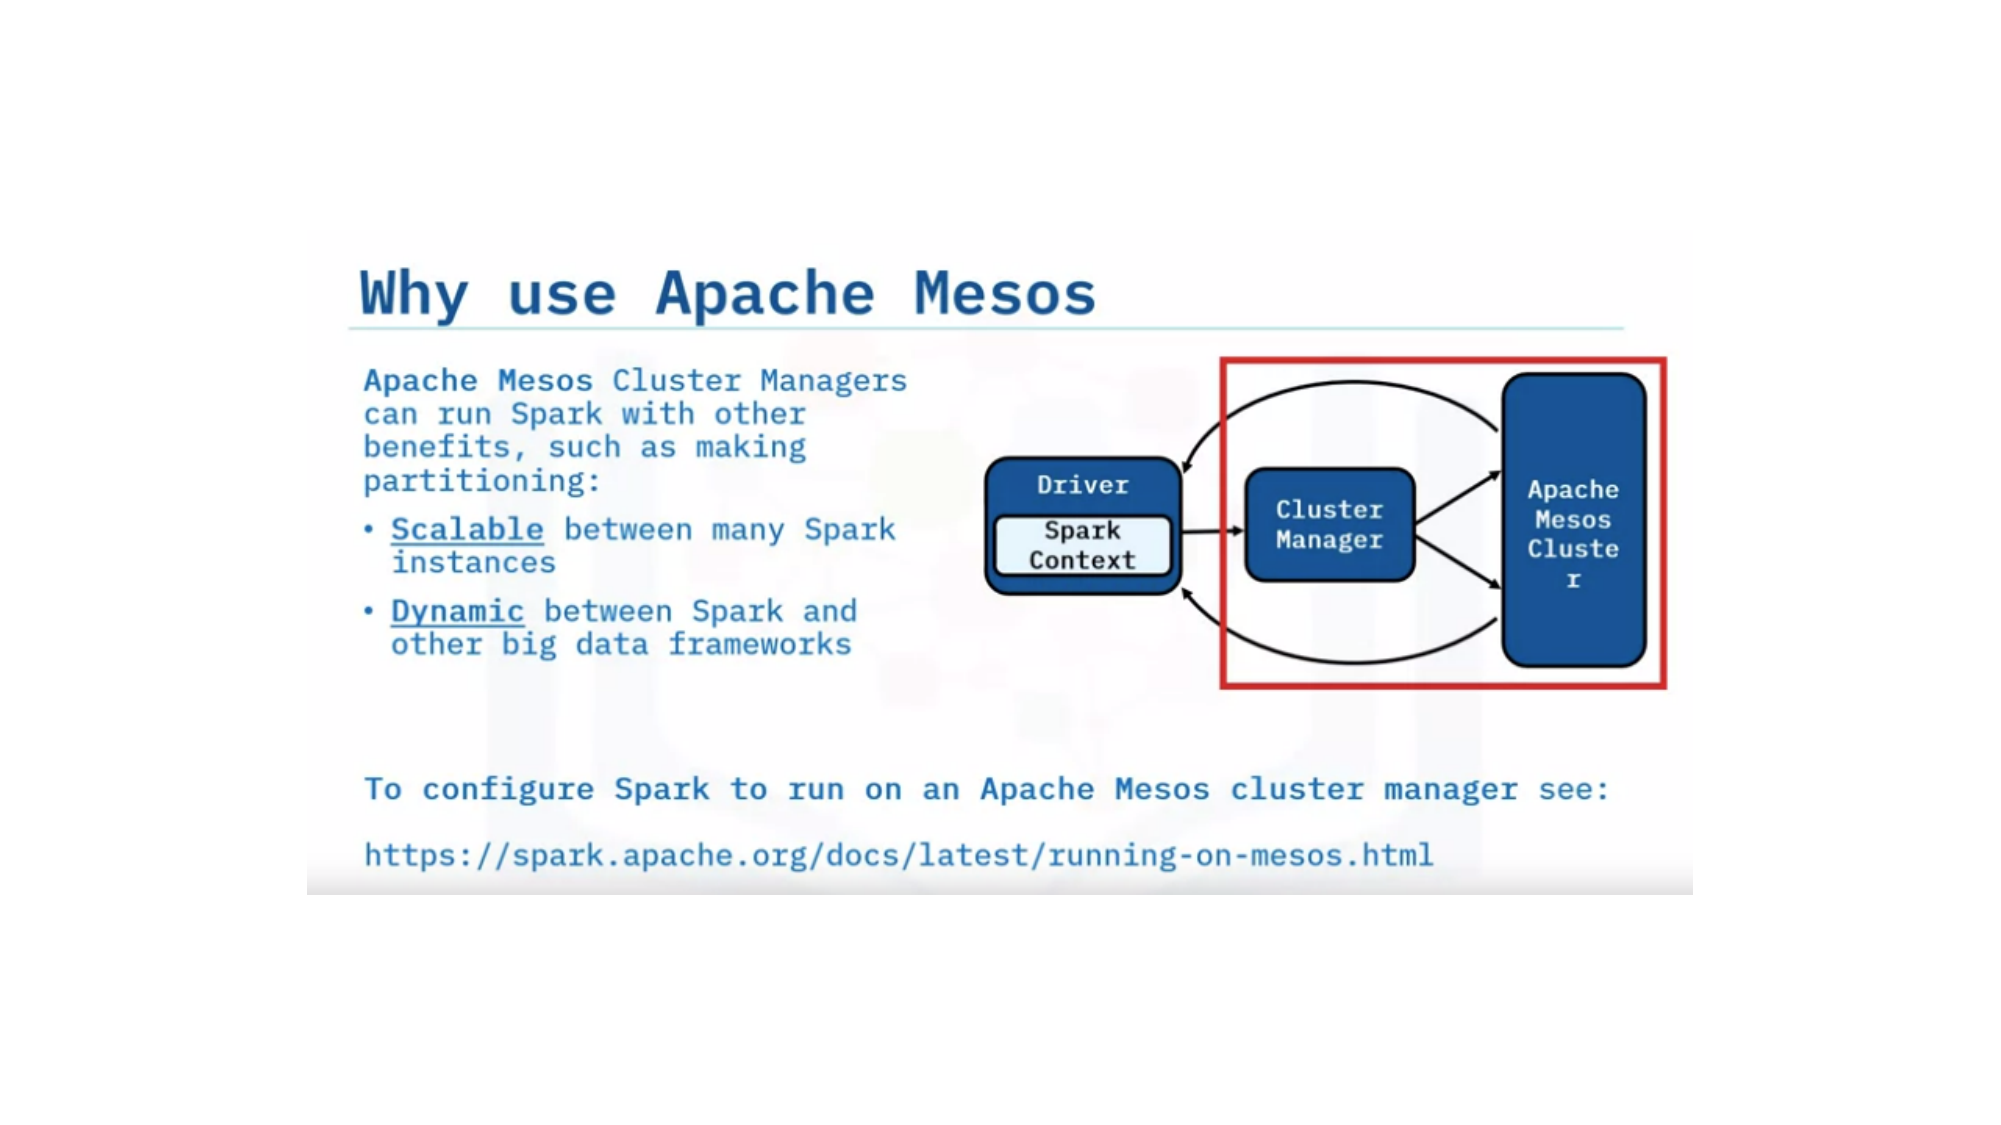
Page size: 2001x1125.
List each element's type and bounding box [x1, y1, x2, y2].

picture [306, 230, 1693, 895]
